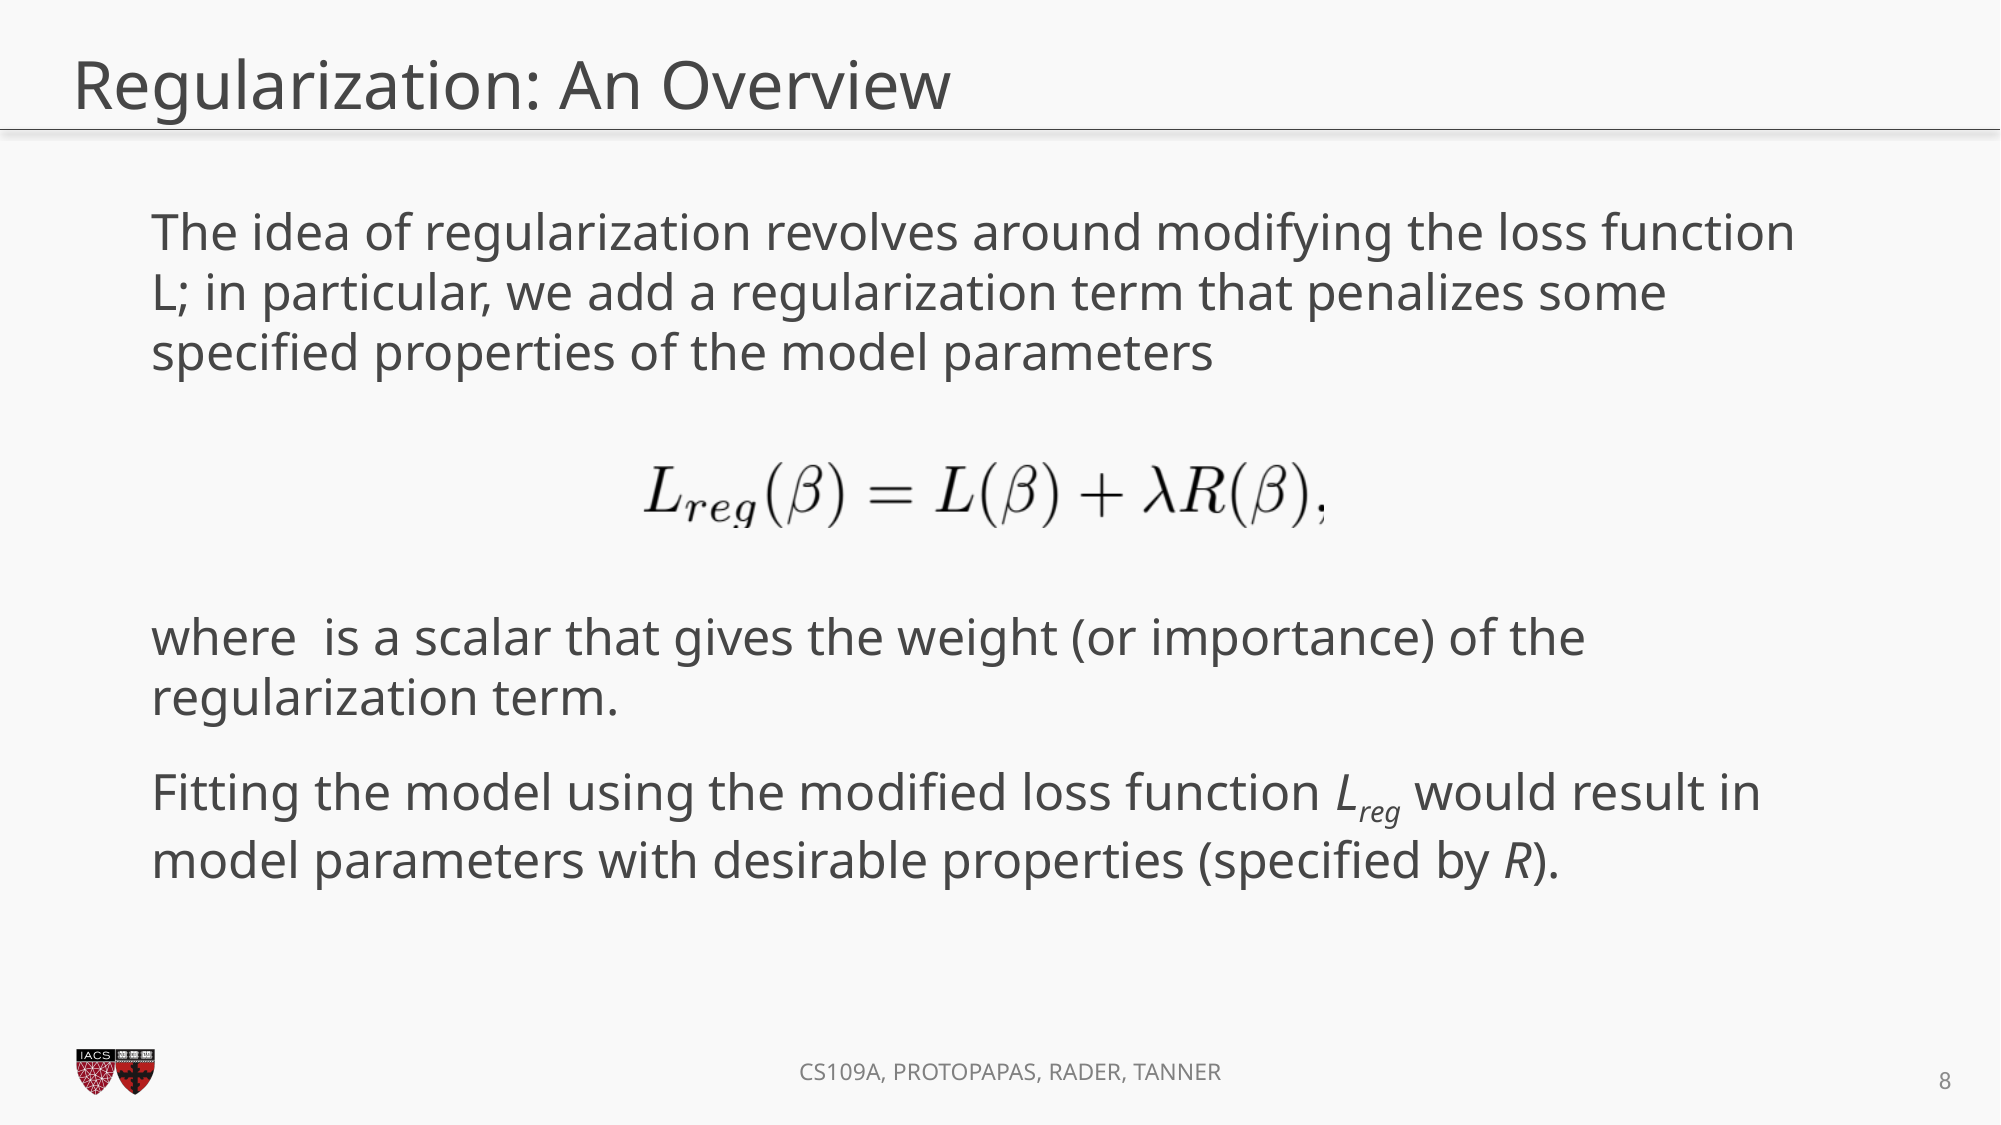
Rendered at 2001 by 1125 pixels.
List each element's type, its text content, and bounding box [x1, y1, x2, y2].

picture [643, 461, 1325, 528]
slide_number 8 [1500, 1050, 1967, 1110]
picture [75, 1049, 155, 1095]
title Regularization: An Overview [57, 35, 1943, 162]
